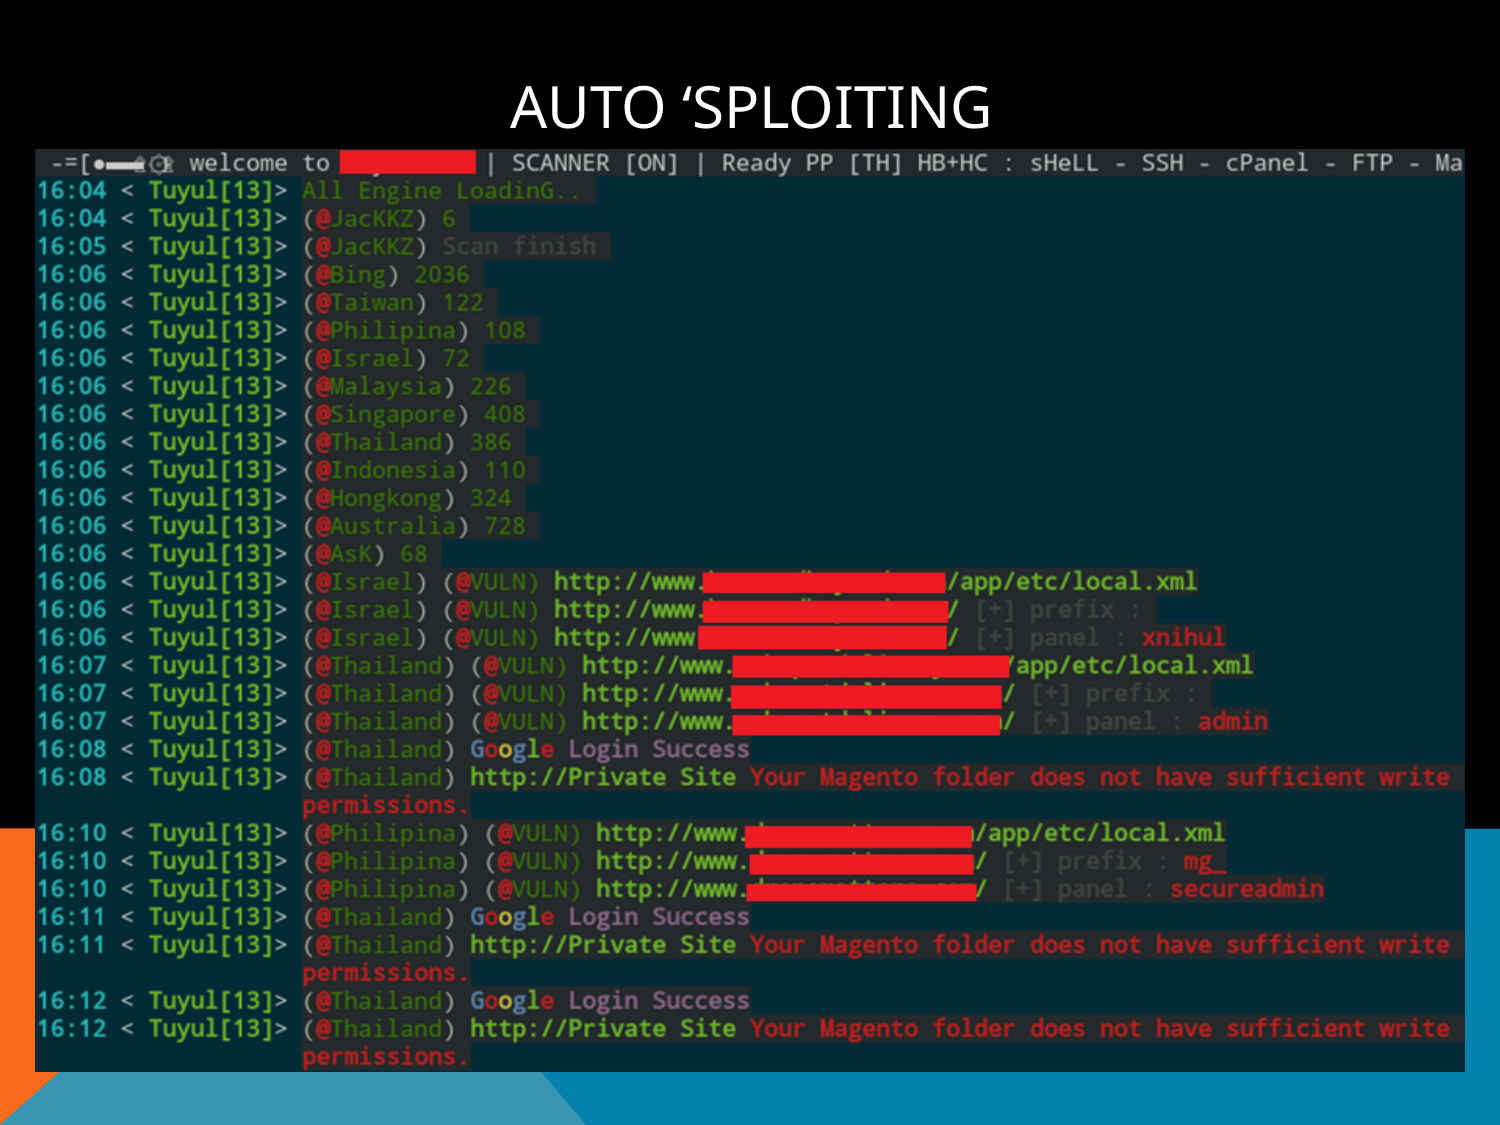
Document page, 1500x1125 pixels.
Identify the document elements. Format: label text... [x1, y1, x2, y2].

picture [247, 1019, 260, 1037]
picture [222, 683, 231, 707]
picture [247, 376, 260, 395]
picture [149, 654, 218, 680]
picture [262, 655, 272, 680]
picture [222, 543, 231, 566]
picture [247, 711, 260, 731]
picture [49, 516, 64, 534]
picture [275, 772, 286, 783]
picture [78, 710, 93, 731]
picture [247, 823, 260, 841]
picture [121, 436, 133, 447]
picture [39, 823, 46, 842]
picture [121, 659, 134, 671]
picture [39, 404, 46, 422]
picture [49, 991, 64, 1009]
picture [222, 264, 231, 287]
picture [39, 879, 46, 897]
picture [78, 460, 107, 480]
picture [49, 375, 64, 394]
picture [78, 319, 107, 340]
picture [222, 237, 231, 260]
picture [149, 486, 218, 512]
picture [262, 600, 272, 623]
picture [121, 1022, 133, 1034]
picture [163, 766, 218, 792]
picture [121, 520, 133, 532]
picture [78, 488, 107, 506]
picture [49, 766, 64, 785]
picture [121, 381, 134, 392]
picture [262, 237, 272, 260]
picture [234, 404, 242, 422]
picture [95, 935, 102, 953]
picture [262, 628, 272, 650]
picture [95, 907, 102, 925]
picture [149, 877, 218, 903]
picture [275, 659, 286, 671]
picture [149, 767, 162, 785]
picture [247, 572, 260, 590]
picture [149, 235, 218, 261]
picture [81, 851, 89, 869]
picture [49, 347, 64, 367]
picture [39, 516, 46, 534]
picture [39, 935, 46, 953]
picture [149, 208, 163, 227]
picture [121, 939, 133, 951]
picture [49, 292, 64, 312]
picture [81, 879, 89, 897]
picture [39, 907, 47, 925]
picture [262, 264, 272, 287]
picture [39, 460, 46, 479]
picture [234, 237, 242, 255]
picture [234, 208, 242, 227]
picture [275, 464, 286, 475]
picture [149, 431, 218, 456]
picture [81, 823, 89, 842]
picture [78, 738, 107, 758]
picture [149, 180, 163, 199]
picture [247, 600, 260, 618]
picture [49, 572, 64, 590]
picture [78, 347, 107, 366]
picture [93, 710, 107, 731]
picture [275, 352, 286, 364]
picture [78, 516, 107, 534]
title Auto ‘sploiting [135, 60, 1369, 148]
picture [163, 207, 218, 233]
picture [39, 656, 46, 675]
picture [49, 1019, 64, 1038]
picture [275, 492, 286, 503]
picture [222, 571, 231, 595]
picture [149, 989, 218, 1016]
picture [222, 320, 231, 342]
picture [247, 432, 260, 451]
picture [121, 576, 133, 587]
picture [39, 710, 46, 731]
picture [121, 548, 133, 560]
picture [149, 1017, 218, 1044]
picture [275, 213, 286, 224]
picture [92, 823, 107, 842]
picture [234, 655, 242, 674]
picture [222, 600, 231, 623]
picture [222, 180, 231, 204]
picture [275, 911, 286, 923]
picture [262, 432, 272, 456]
picture [39, 628, 46, 647]
picture [52, 907, 64, 927]
picture [234, 264, 242, 283]
picture [262, 459, 272, 484]
picture [222, 628, 231, 650]
picture [149, 290, 218, 316]
picture [234, 543, 242, 563]
picture [222, 906, 231, 930]
picture [262, 934, 272, 957]
picture [262, 683, 272, 707]
picture [78, 432, 107, 451]
picture [121, 687, 134, 699]
picture [121, 882, 133, 895]
picture [275, 631, 286, 643]
picture [149, 403, 218, 429]
picture [78, 181, 106, 198]
picture [39, 851, 46, 869]
picture [234, 711, 242, 730]
picture [78, 404, 107, 422]
picture [222, 1019, 231, 1042]
picture [262, 1019, 272, 1042]
picture [121, 491, 133, 503]
picture [222, 767, 231, 790]
picture [275, 296, 286, 308]
picture [234, 628, 242, 646]
picture [262, 543, 272, 566]
picture [121, 324, 134, 337]
picture [222, 292, 231, 315]
picture [275, 687, 286, 699]
picture [275, 883, 286, 895]
picture [149, 822, 218, 847]
picture [262, 404, 272, 428]
picture [49, 460, 64, 479]
picture [78, 375, 107, 394]
picture [38, 684, 46, 703]
picture [94, 991, 107, 1009]
picture [275, 240, 286, 252]
picture [234, 432, 242, 450]
picture [121, 603, 133, 615]
picture [234, 879, 242, 898]
picture [78, 572, 107, 590]
picture [275, 268, 286, 280]
picture [121, 268, 134, 280]
picture [52, 264, 64, 284]
picture [222, 347, 231, 371]
picture [121, 995, 133, 1006]
picture [262, 823, 272, 847]
picture [39, 292, 46, 312]
picture [234, 1019, 242, 1037]
picture [247, 459, 260, 478]
picture [92, 879, 107, 897]
picture [149, 739, 163, 758]
picture [247, 404, 260, 422]
picture [38, 488, 47, 506]
picture [149, 849, 218, 875]
picture [262, 878, 272, 902]
picture [247, 487, 260, 507]
picture [149, 458, 218, 484]
picture [222, 878, 231, 902]
picture [163, 541, 218, 568]
picture [276, 995, 286, 1006]
picture [78, 656, 93, 675]
picture [247, 237, 260, 255]
picture [275, 381, 286, 392]
picture [262, 711, 272, 734]
picture [222, 711, 231, 734]
picture [81, 935, 89, 953]
picture [149, 905, 218, 931]
picture [275, 548, 286, 559]
picture [247, 320, 260, 340]
picture [234, 823, 242, 841]
picture [234, 487, 242, 506]
picture [275, 604, 286, 615]
picture [234, 935, 242, 954]
picture [163, 737, 218, 764]
picture [275, 744, 286, 755]
picture [49, 488, 64, 506]
picture [49, 180, 64, 198]
picture [78, 264, 107, 284]
picture [247, 347, 260, 367]
picture [247, 208, 260, 227]
picture [222, 432, 231, 456]
picture [247, 850, 260, 870]
picture [39, 375, 46, 394]
picture [49, 656, 64, 675]
picture [49, 738, 64, 757]
picture [275, 939, 286, 951]
picture [262, 347, 272, 371]
picture [234, 515, 242, 535]
picture [121, 631, 134, 643]
picture [121, 854, 133, 866]
picture [81, 991, 89, 1009]
picture [121, 772, 133, 783]
picture [247, 655, 260, 675]
picture [262, 292, 272, 315]
picture [275, 1022, 286, 1034]
picture [275, 436, 286, 447]
picture [94, 655, 107, 675]
picture [247, 767, 260, 786]
picture [121, 464, 133, 475]
picture [149, 346, 218, 373]
picture [39, 209, 46, 227]
picture [222, 850, 231, 875]
picture [121, 911, 134, 923]
picture [121, 744, 134, 755]
picture [39, 1019, 46, 1038]
picture [49, 935, 64, 954]
picture [234, 459, 242, 478]
picture [163, 933, 218, 959]
picture [234, 739, 242, 758]
picture [275, 185, 286, 196]
picture [49, 851, 64, 869]
picture [222, 823, 231, 847]
picture [78, 628, 107, 647]
picture [149, 374, 218, 401]
picture [234, 348, 242, 367]
picture [149, 626, 218, 652]
picture [38, 544, 46, 562]
picture [247, 292, 260, 312]
picture [39, 181, 46, 198]
picture [247, 878, 260, 898]
picture [234, 572, 242, 590]
picture [247, 907, 260, 926]
picture [262, 208, 272, 232]
picture [247, 180, 260, 199]
picture [262, 376, 272, 399]
picture [49, 710, 64, 731]
picture [234, 320, 242, 339]
picture [78, 600, 107, 618]
picture [149, 263, 218, 289]
picture [49, 823, 64, 842]
picture [39, 572, 46, 590]
picture [234, 600, 242, 618]
picture [121, 352, 134, 364]
picture [222, 514, 231, 538]
picture [39, 237, 46, 256]
picture [262, 514, 272, 538]
picture [247, 264, 260, 284]
picture [149, 709, 218, 735]
picture [49, 600, 64, 618]
picture [222, 991, 231, 1013]
picture [121, 715, 133, 728]
picture [247, 935, 260, 954]
picture [49, 683, 64, 703]
picture [121, 296, 134, 308]
picture [234, 683, 242, 702]
picture [81, 907, 89, 925]
picture [121, 185, 133, 196]
picture [39, 347, 46, 366]
picture [49, 544, 64, 562]
picture [234, 767, 242, 786]
picture [275, 576, 286, 587]
picture [78, 292, 107, 312]
picture [121, 240, 134, 252]
picture [149, 318, 218, 344]
picture [234, 991, 243, 1009]
picture [247, 543, 260, 563]
picture [39, 738, 46, 757]
picture [222, 404, 231, 428]
picture [49, 628, 64, 647]
picture [149, 600, 163, 618]
picture [149, 571, 163, 590]
picture [94, 683, 107, 703]
picture [222, 738, 231, 762]
picture [262, 571, 272, 595]
picture [262, 180, 272, 204]
picture [78, 209, 107, 227]
picture [149, 681, 218, 708]
picture [247, 739, 260, 758]
picture [39, 600, 46, 618]
picture [222, 655, 231, 680]
picture [81, 1019, 89, 1038]
picture [275, 715, 286, 727]
picture [163, 598, 218, 625]
picture [222, 459, 231, 484]
picture [222, 934, 231, 957]
picture [39, 991, 46, 1009]
picture [149, 934, 163, 954]
picture [247, 991, 260, 1009]
picture [247, 628, 260, 646]
picture [247, 683, 260, 703]
picture [121, 827, 133, 838]
picture [222, 376, 231, 399]
picture [39, 767, 46, 785]
picture [121, 408, 133, 419]
picture [149, 514, 218, 540]
picture [39, 319, 46, 340]
picture [234, 851, 242, 869]
picture [234, 180, 242, 199]
picture [78, 237, 92, 256]
picture [92, 1019, 107, 1038]
picture [275, 855, 286, 866]
picture [92, 851, 107, 869]
picture [49, 879, 64, 897]
picture [49, 432, 64, 451]
picture [222, 487, 231, 511]
picture [222, 208, 231, 232]
picture [262, 738, 272, 762]
picture [49, 319, 64, 340]
picture [262, 767, 272, 790]
picture [49, 209, 64, 227]
picture [275, 408, 286, 419]
picture [262, 320, 272, 342]
picture [262, 906, 272, 930]
picture [262, 487, 272, 511]
picture [37, 149, 1465, 1072]
picture [234, 376, 242, 394]
picture [275, 520, 286, 531]
picture [39, 265, 46, 284]
picture [49, 404, 64, 422]
picture [39, 432, 46, 451]
picture [262, 991, 272, 1013]
picture [78, 683, 93, 703]
picture [49, 237, 64, 256]
picture [275, 324, 286, 336]
picture [247, 515, 260, 535]
picture [78, 544, 107, 562]
picture [121, 212, 134, 224]
picture [163, 570, 218, 596]
picture [262, 850, 272, 875]
picture [94, 237, 106, 256]
picture [78, 766, 107, 785]
picture [275, 827, 286, 838]
picture [234, 292, 242, 311]
picture [234, 907, 242, 926]
picture [149, 543, 162, 563]
